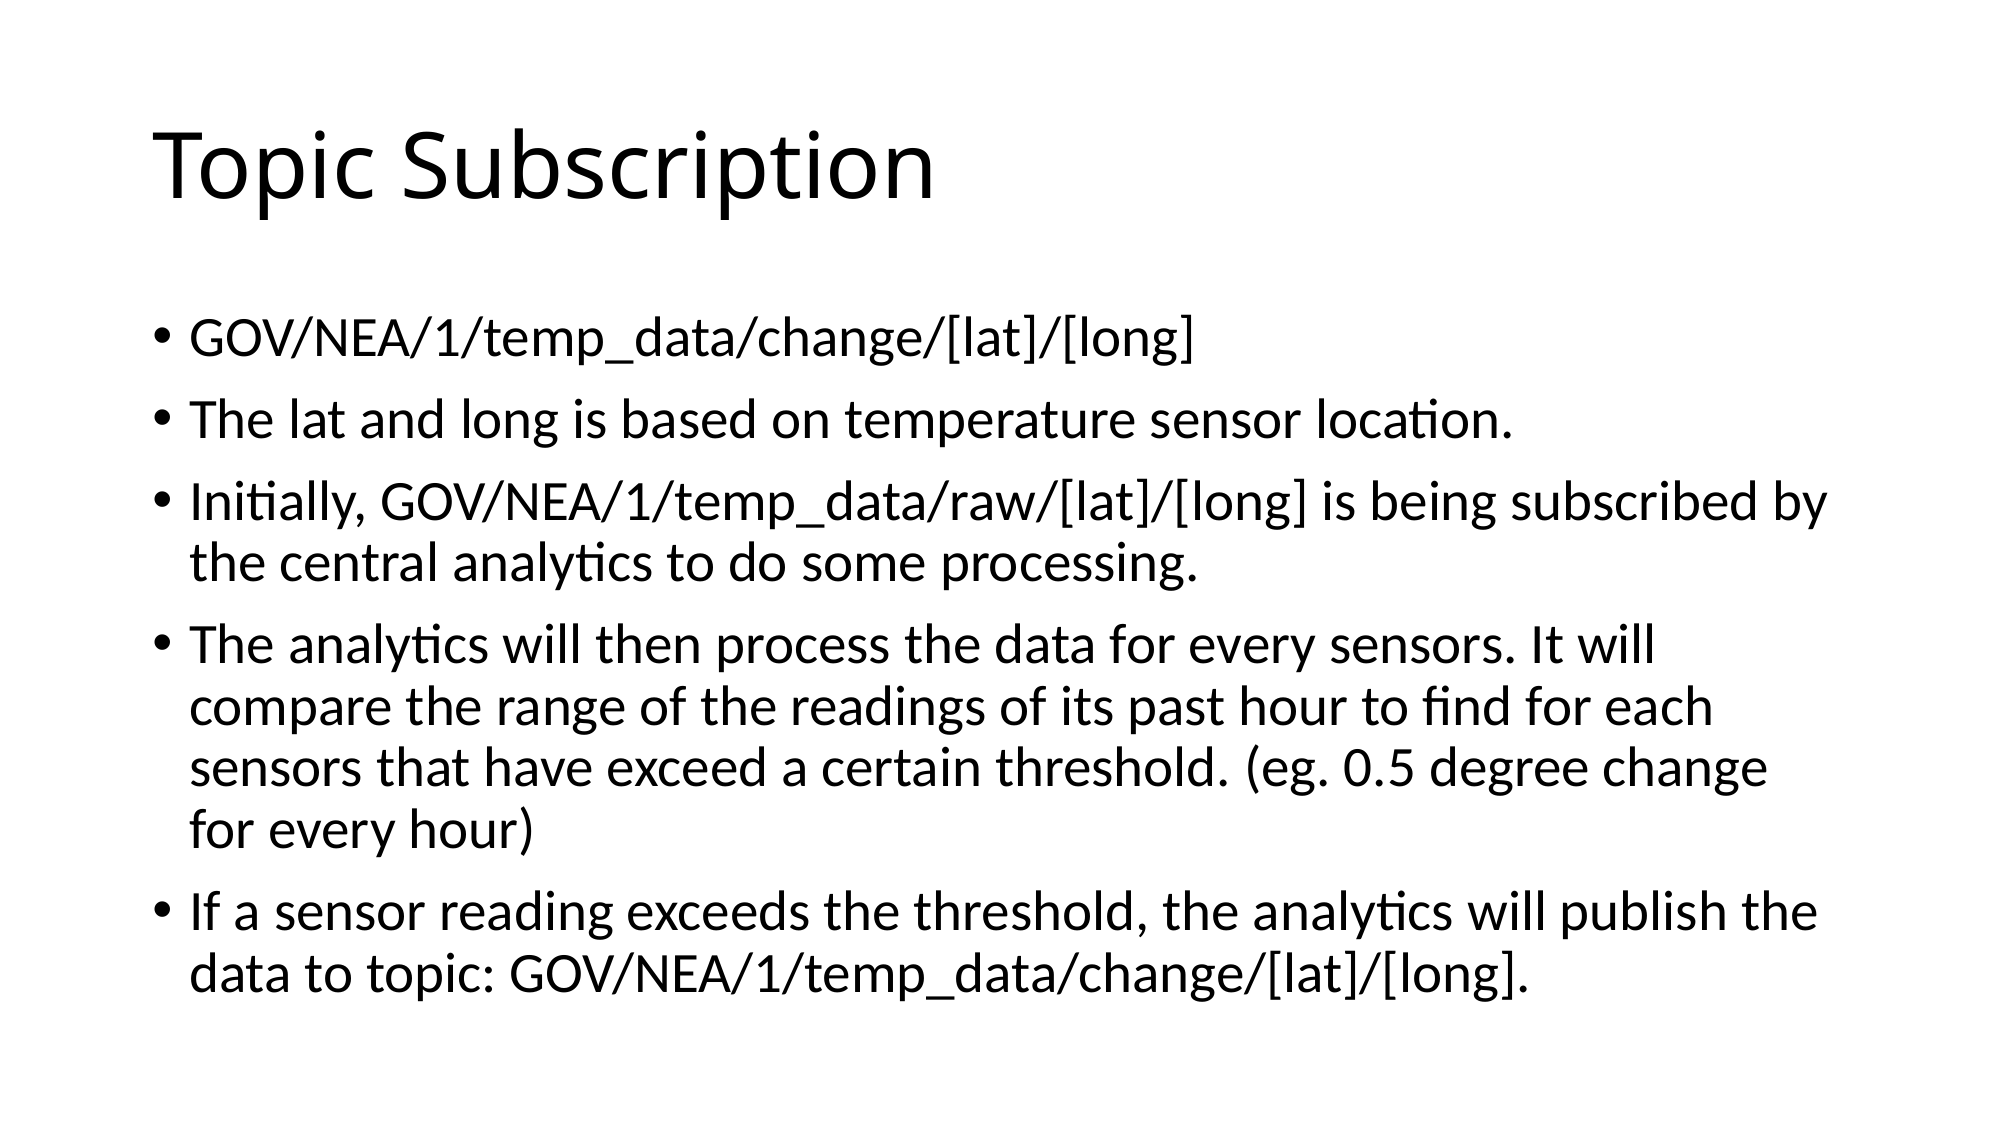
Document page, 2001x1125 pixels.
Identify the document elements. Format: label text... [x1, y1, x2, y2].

title Topic Subscription [137, 59, 1863, 278]
list GOV/NEA/1/temp_data/change/[lat]/[long] The lat and long is based on temperature sensor location. Initially, GOV/NEA/1/temp_data/raw/[lat]/[long] is being subscribed by the central analytics to do some processing. The analytics will then process the data for every sensors. It will compare the range of the readings of its past hour to find for each sensors that have exceed a certain threshold. (eg. 0.5 degree change for every hour) If a sensor reading exceeds the threshold, the analytics will publish the data to topic: GOV/NEA/1/temp_data/change/[lat]/[long]. [137, 299, 1863, 1014]
